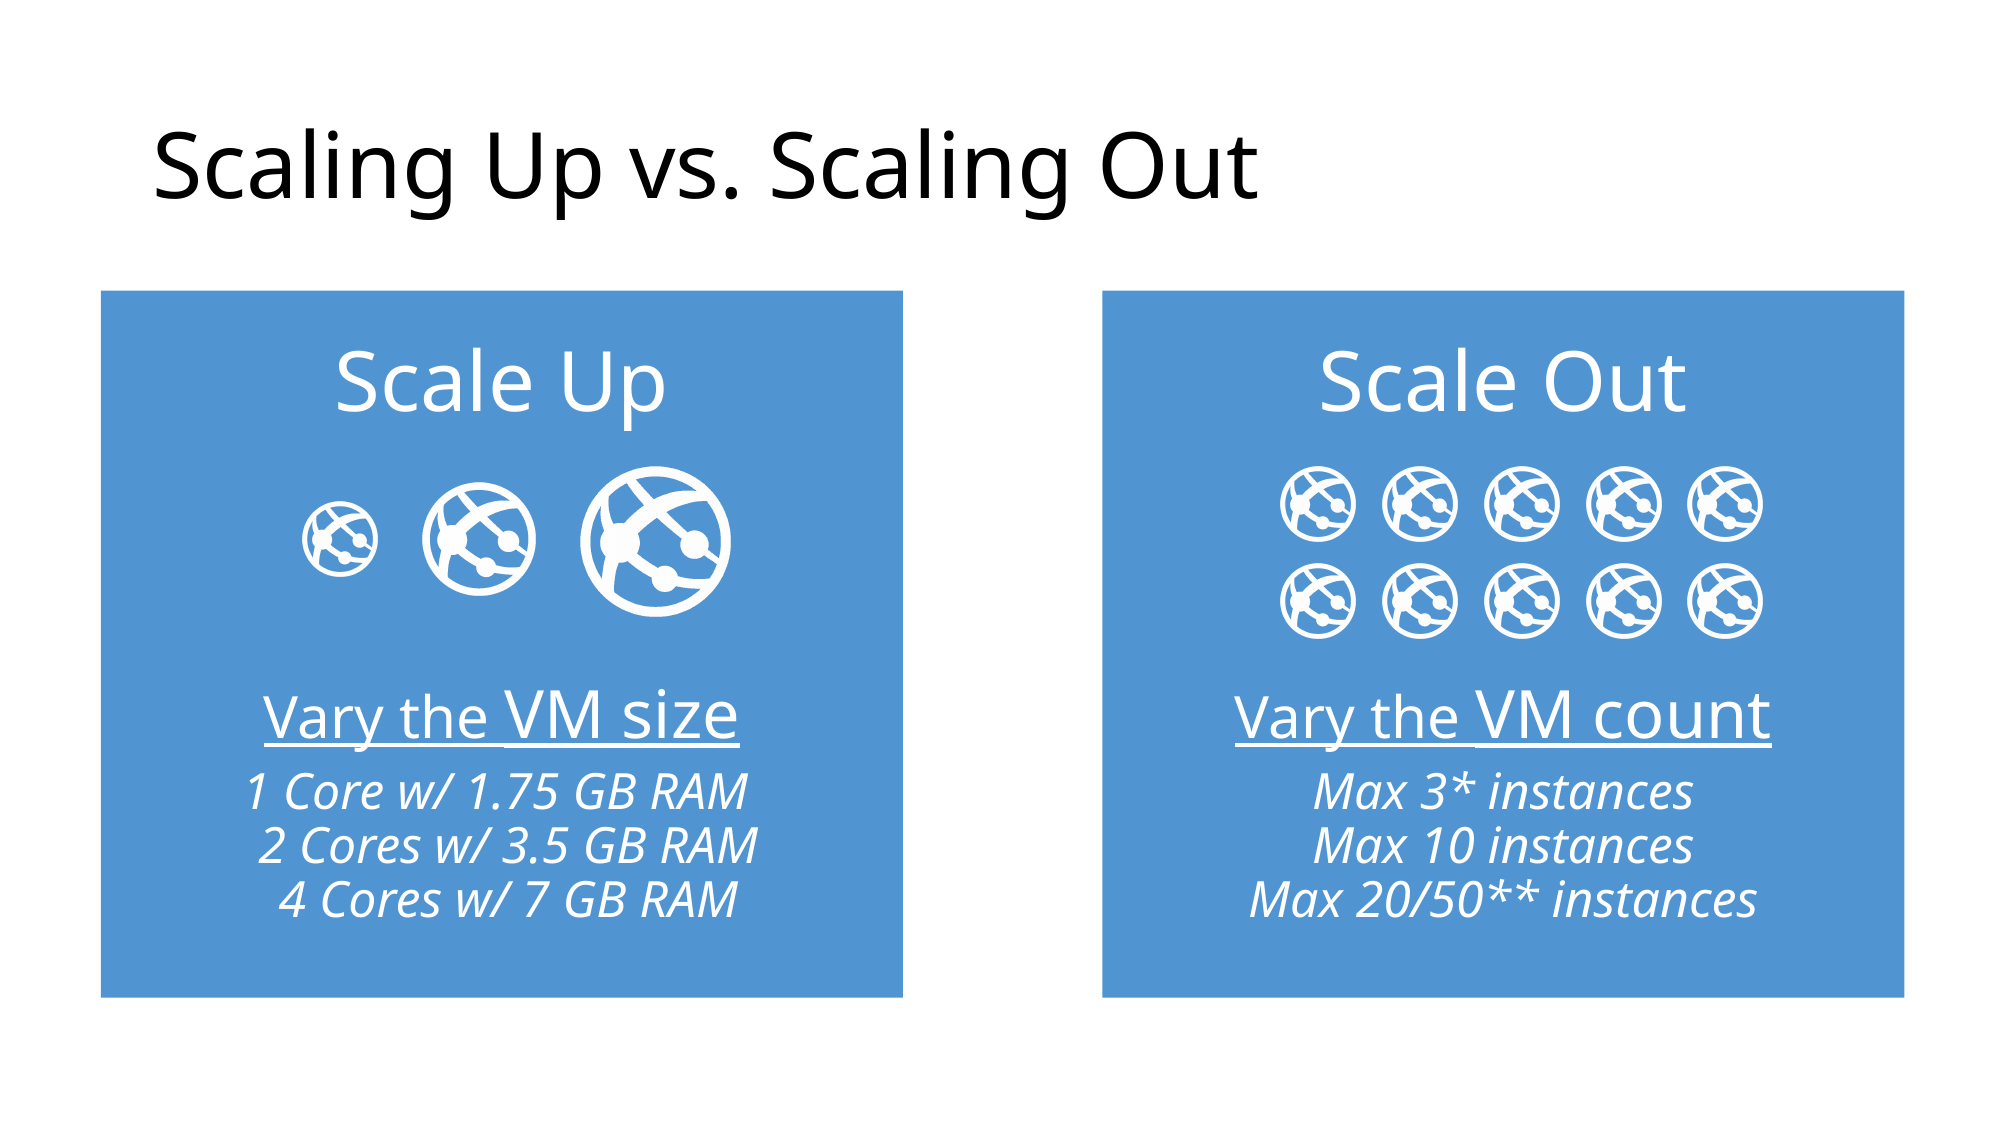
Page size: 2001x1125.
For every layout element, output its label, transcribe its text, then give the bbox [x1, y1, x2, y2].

text_box Scale Up [100, 290, 904, 999]
picture [1280, 466, 1356, 542]
picture [1484, 563, 1560, 639]
title Scaling Up vs. Scaling Out [137, 59, 1863, 278]
picture [1586, 563, 1662, 639]
picture [1687, 466, 1763, 542]
picture [1586, 466, 1662, 542]
text_box Vary the VM size [100, 664, 903, 758]
picture [1382, 466, 1458, 542]
text_box Scale Out [1101, 290, 1905, 999]
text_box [302, 466, 731, 617]
picture [1382, 563, 1458, 639]
text_box 1 Core w/ 1.75 GB RAM 2 Cores w/ 3.5 GB RAM 4 Cores w/ 7 GB RAM [100, 758, 903, 981]
picture [1484, 466, 1560, 542]
text_box Max 3* instances Max 10 instances Max 20/50** instances [1102, 758, 1905, 975]
picture [1687, 563, 1763, 639]
text_box Vary the VM count [1102, 664, 1905, 758]
picture [1280, 563, 1356, 639]
